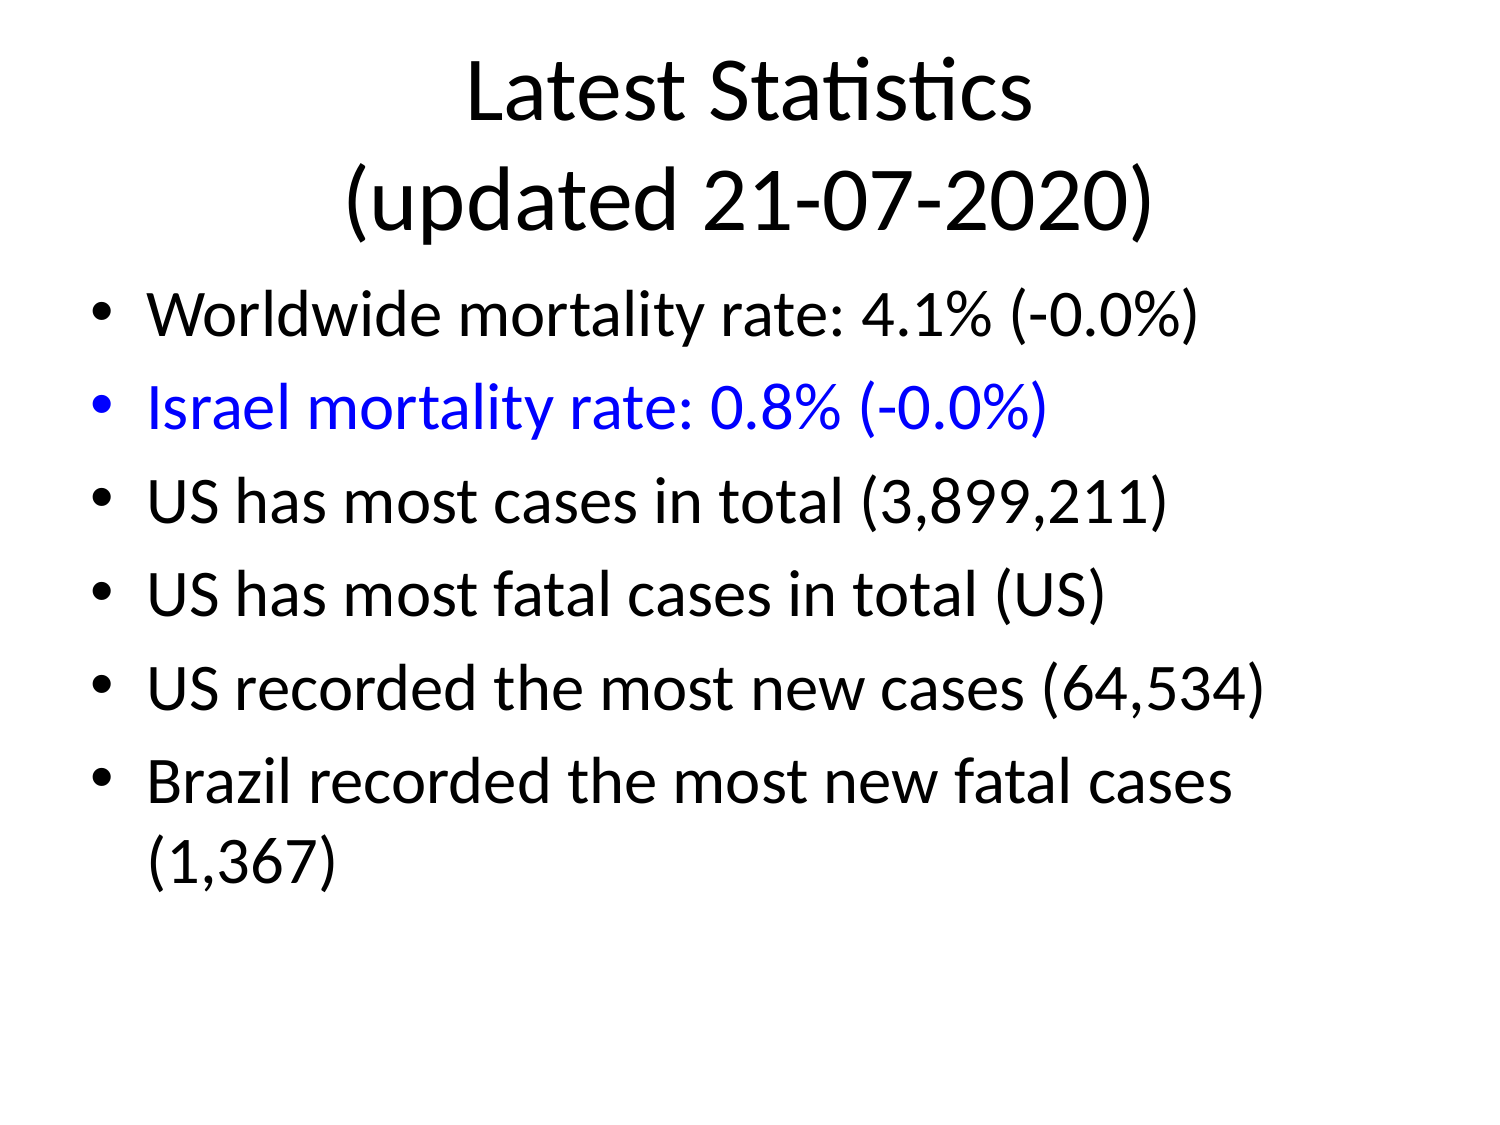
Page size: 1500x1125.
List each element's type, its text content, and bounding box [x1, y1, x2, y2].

title Latest Statistics (updated 21-07-2020) [75, 45, 1425, 233]
list Worldwide mortality rate: 4.1% (-0.0%) Israel mortality rate: 0.8% (-0.0%) US has most cases in total (3,899,211) US has most fatal cases in total (US) US recorded the most new cases (64,534) Brazil recorded the most new fatal cases (1,367) [75, 262, 1425, 1005]
